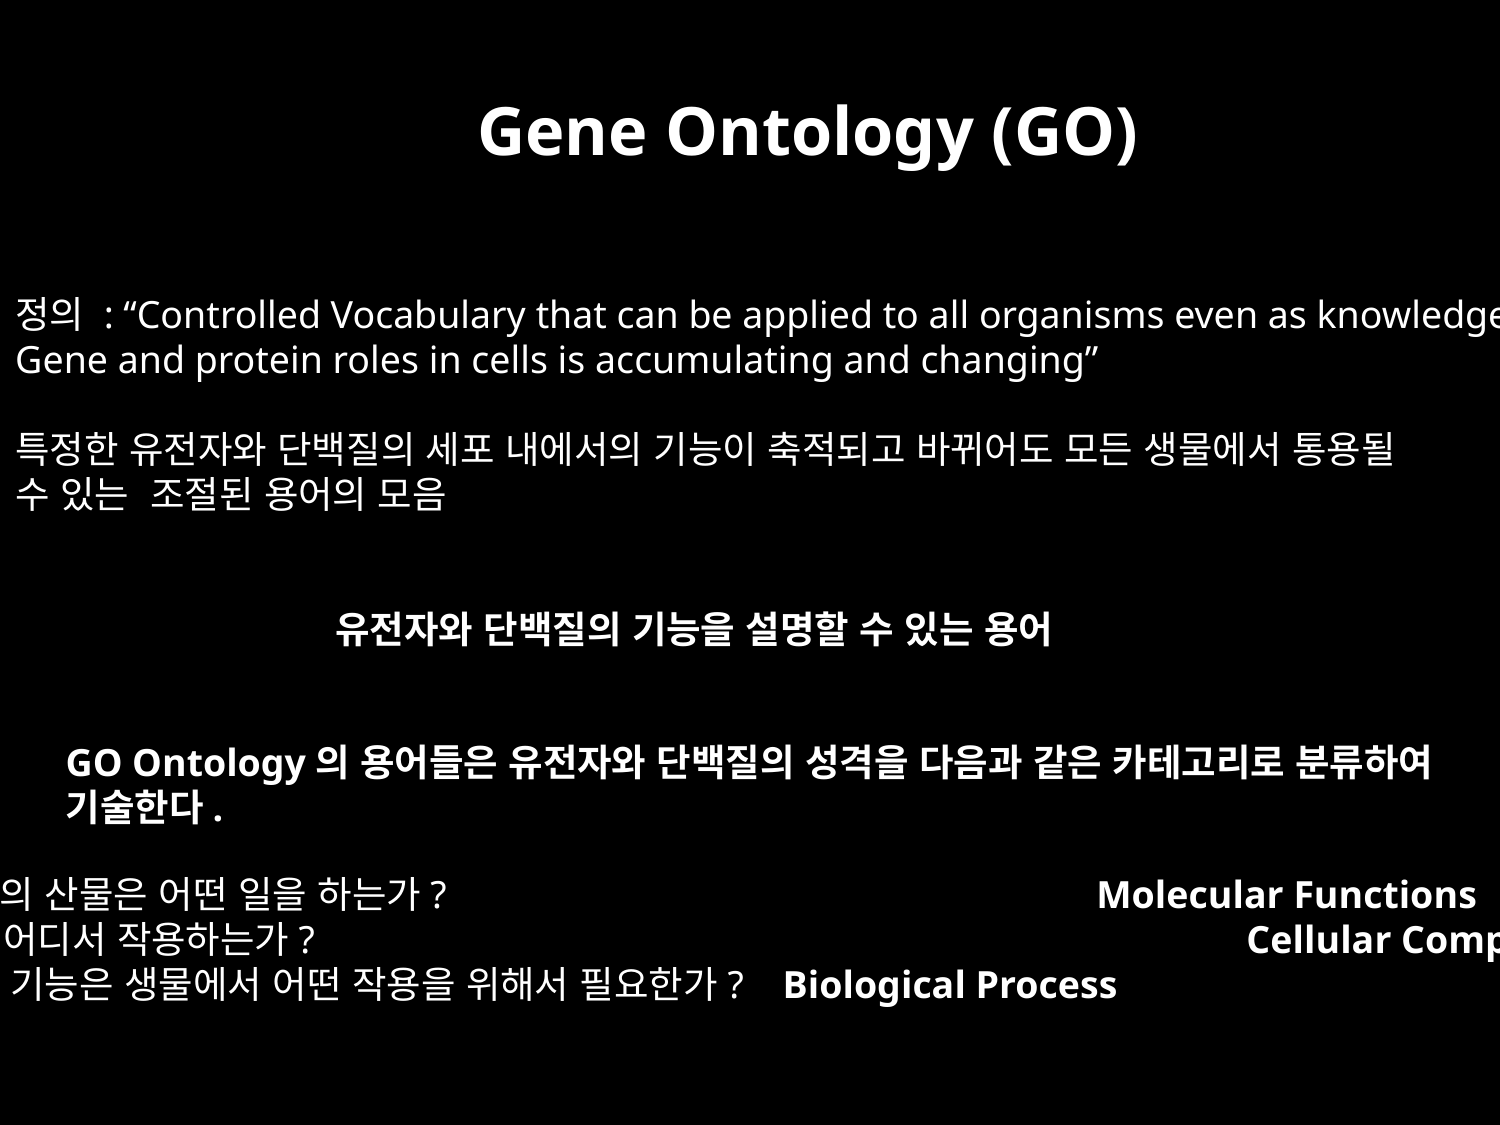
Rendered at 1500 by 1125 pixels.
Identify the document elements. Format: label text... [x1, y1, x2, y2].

text_box Gene Ontology (GO) [462, 81, 1154, 177]
text_box 유전자와 단백질의 기능을 설명할 수 있는 용어 [320, 598, 1080, 659]
text_box 정의 : “Controlled Vocabulary that can be applied to all organisms even as knowledge of Gene and protein roles in cells is accumulating and changing” 특정한 유전자와 단백질의 세포 내에서의 기능이 축적되고 바뀌어도 모든 생물에서 통용될 수 있는 조절된 용어의 모음 [0, 284, 1500, 524]
text_box GO Ontology의 용어들은 유전자와 단백질의 성격을 다음과 같은 카테고리로 분류하여 기술한다. [50, 731, 1450, 836]
text_box 유전자의 산물은 어떤 일을 하는가? Molecular Functions 언제, 어디서 작용하는가? Cellular Component 이러한 기능은 생물에서 어떤 작용을 위해서 필요한가? Biological Process [0, 863, 1500, 1014]
